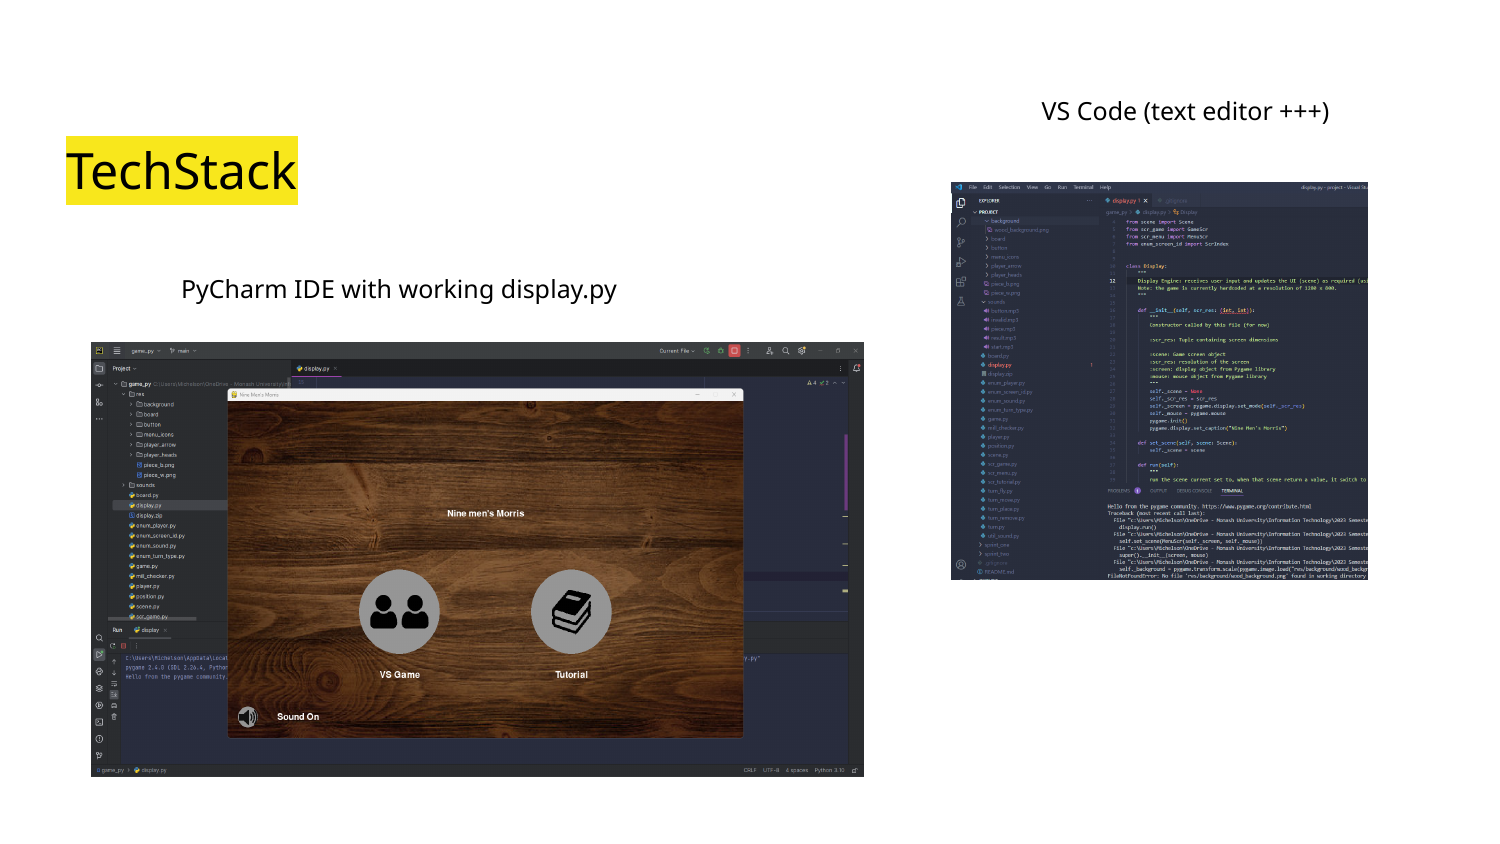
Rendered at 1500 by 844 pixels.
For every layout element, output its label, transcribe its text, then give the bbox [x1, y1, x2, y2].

title TechStack [51, 91, 512, 216]
list PyCharm IDE with working display.py [91, 253, 864, 342]
picture [951, 182, 1368, 581]
list VS Code (text editor +++) [951, 75, 1368, 182]
picture [90, 342, 864, 777]
